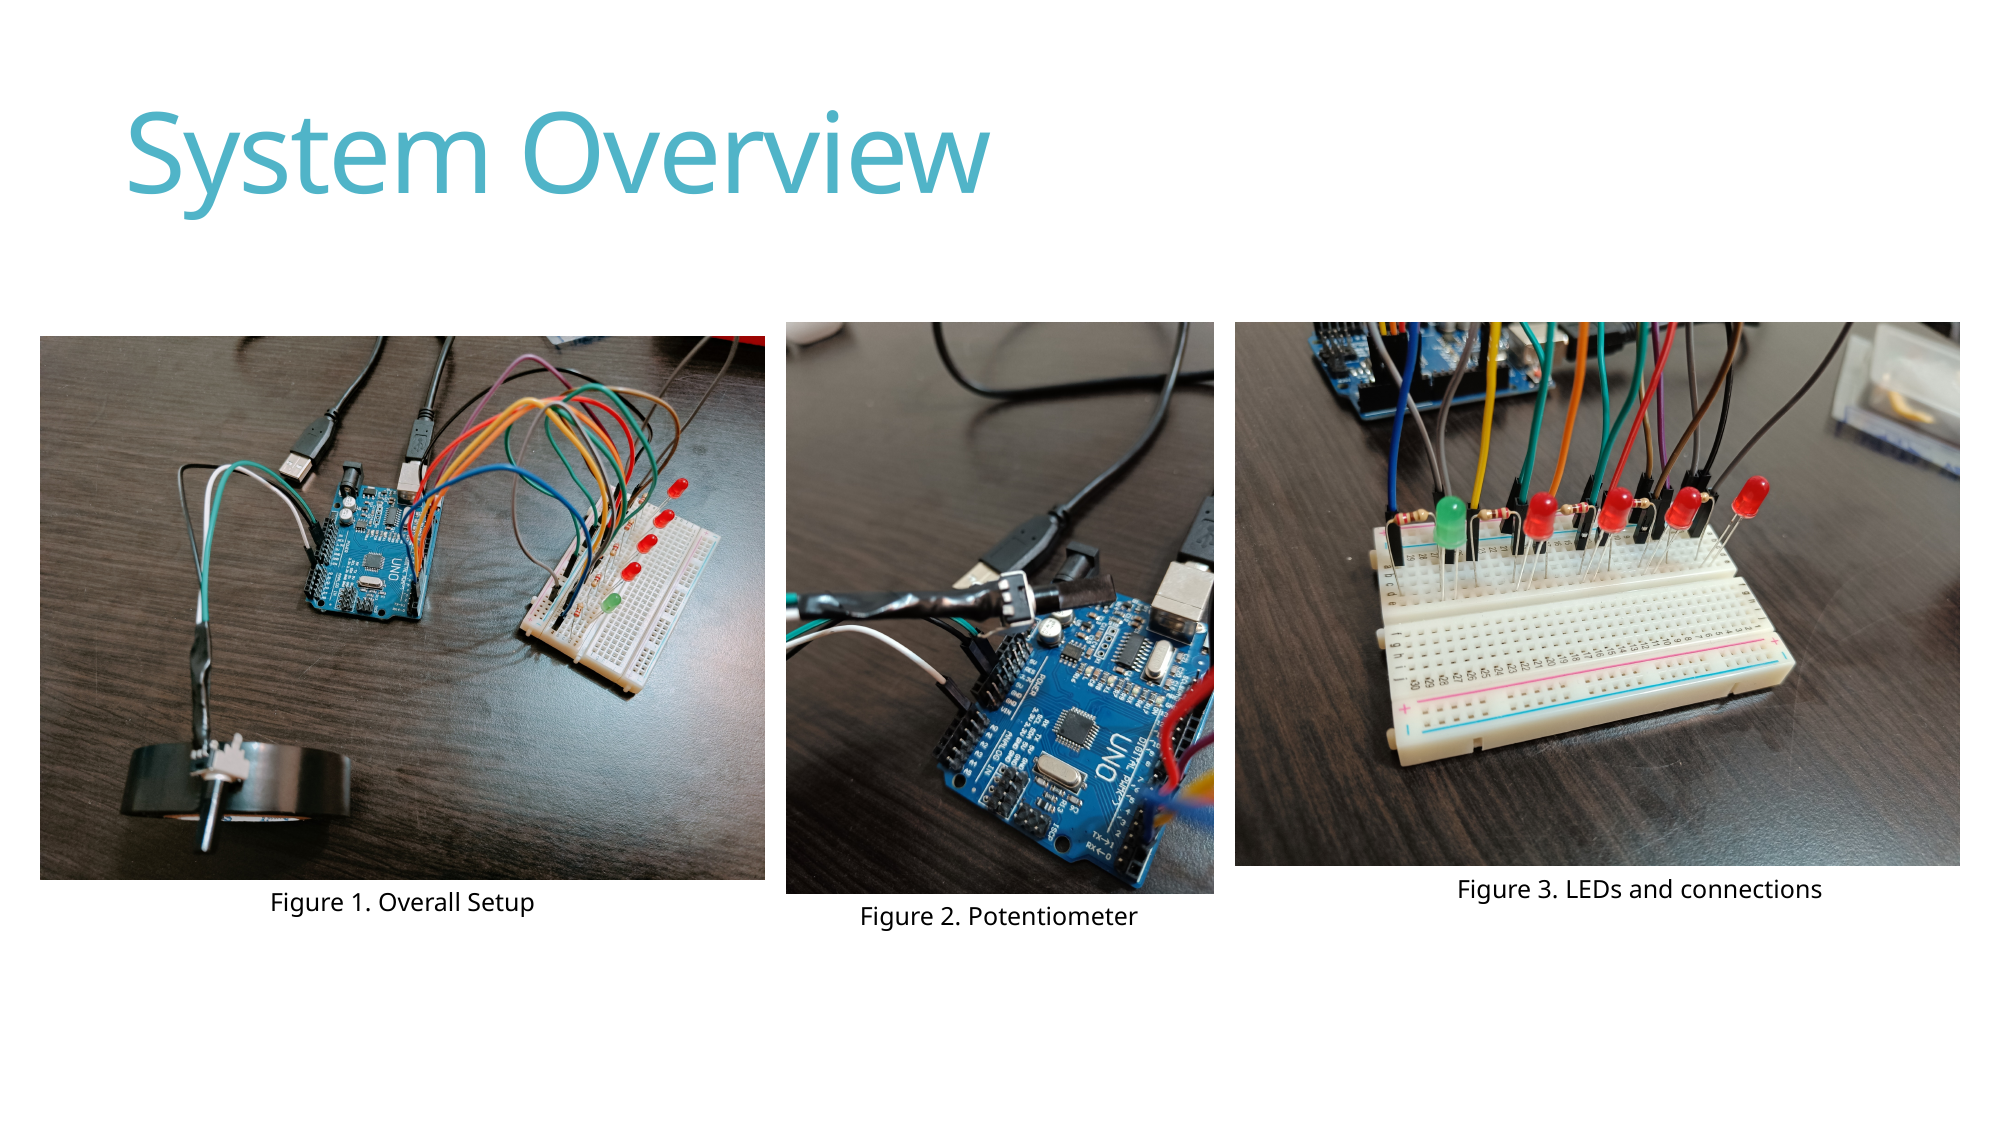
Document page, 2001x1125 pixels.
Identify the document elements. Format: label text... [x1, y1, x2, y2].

text_box Figure 3. LEDs and connections [1442, 867, 1838, 911]
title System Overview [109, 23, 1877, 296]
picture [785, 322, 1215, 894]
text_box Figure 1. Overall Setup [255, 880, 551, 925]
text_box Figure 2. Potentiometer [845, 894, 1154, 938]
picture [1235, 322, 1960, 867]
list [40, 336, 765, 880]
